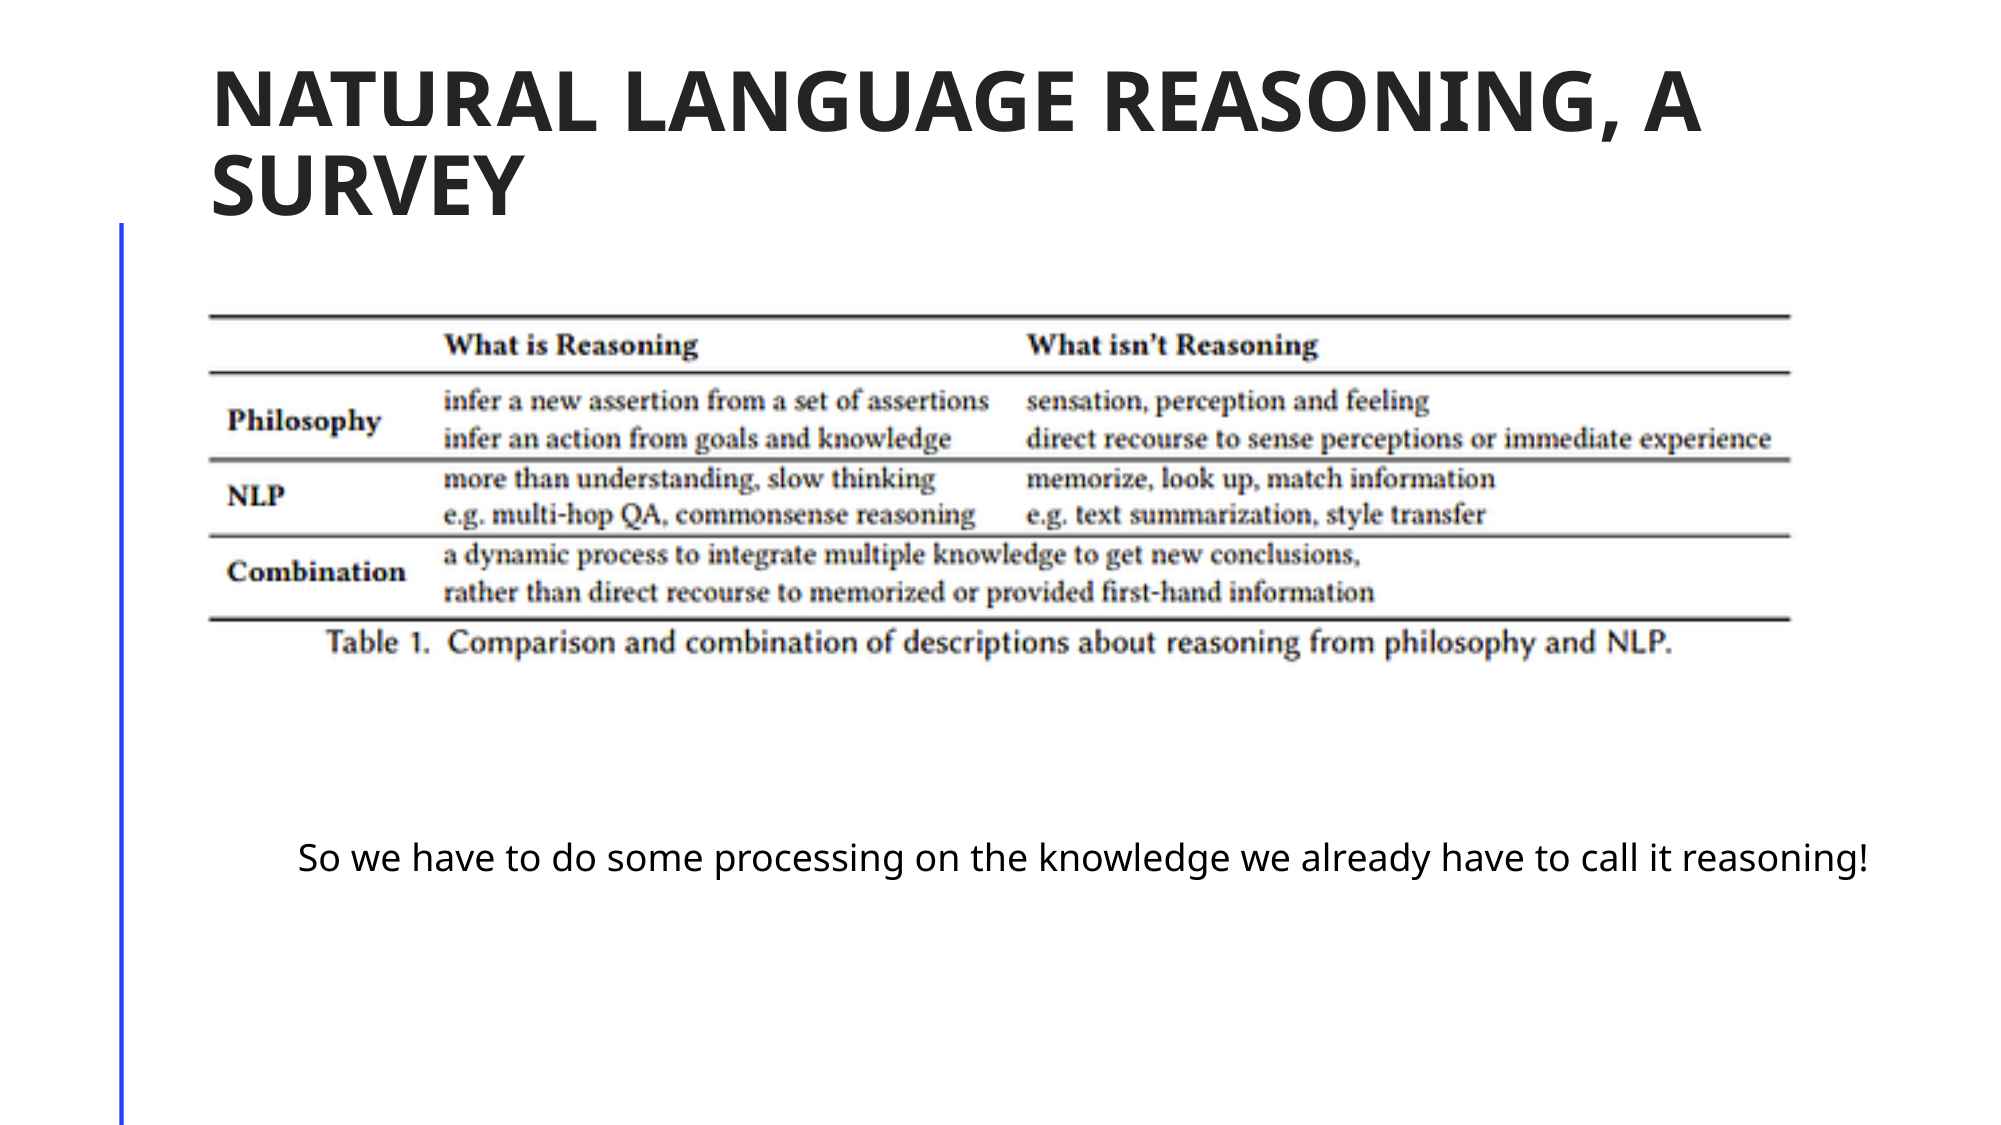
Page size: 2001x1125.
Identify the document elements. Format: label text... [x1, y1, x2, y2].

picture [142, 286, 1906, 711]
title Natural Language Reasoning, A Survey [210, 104, 1865, 286]
text_box So we have to do some processing on the knowledge we already have to call it reasoning! [283, 826, 1886, 887]
